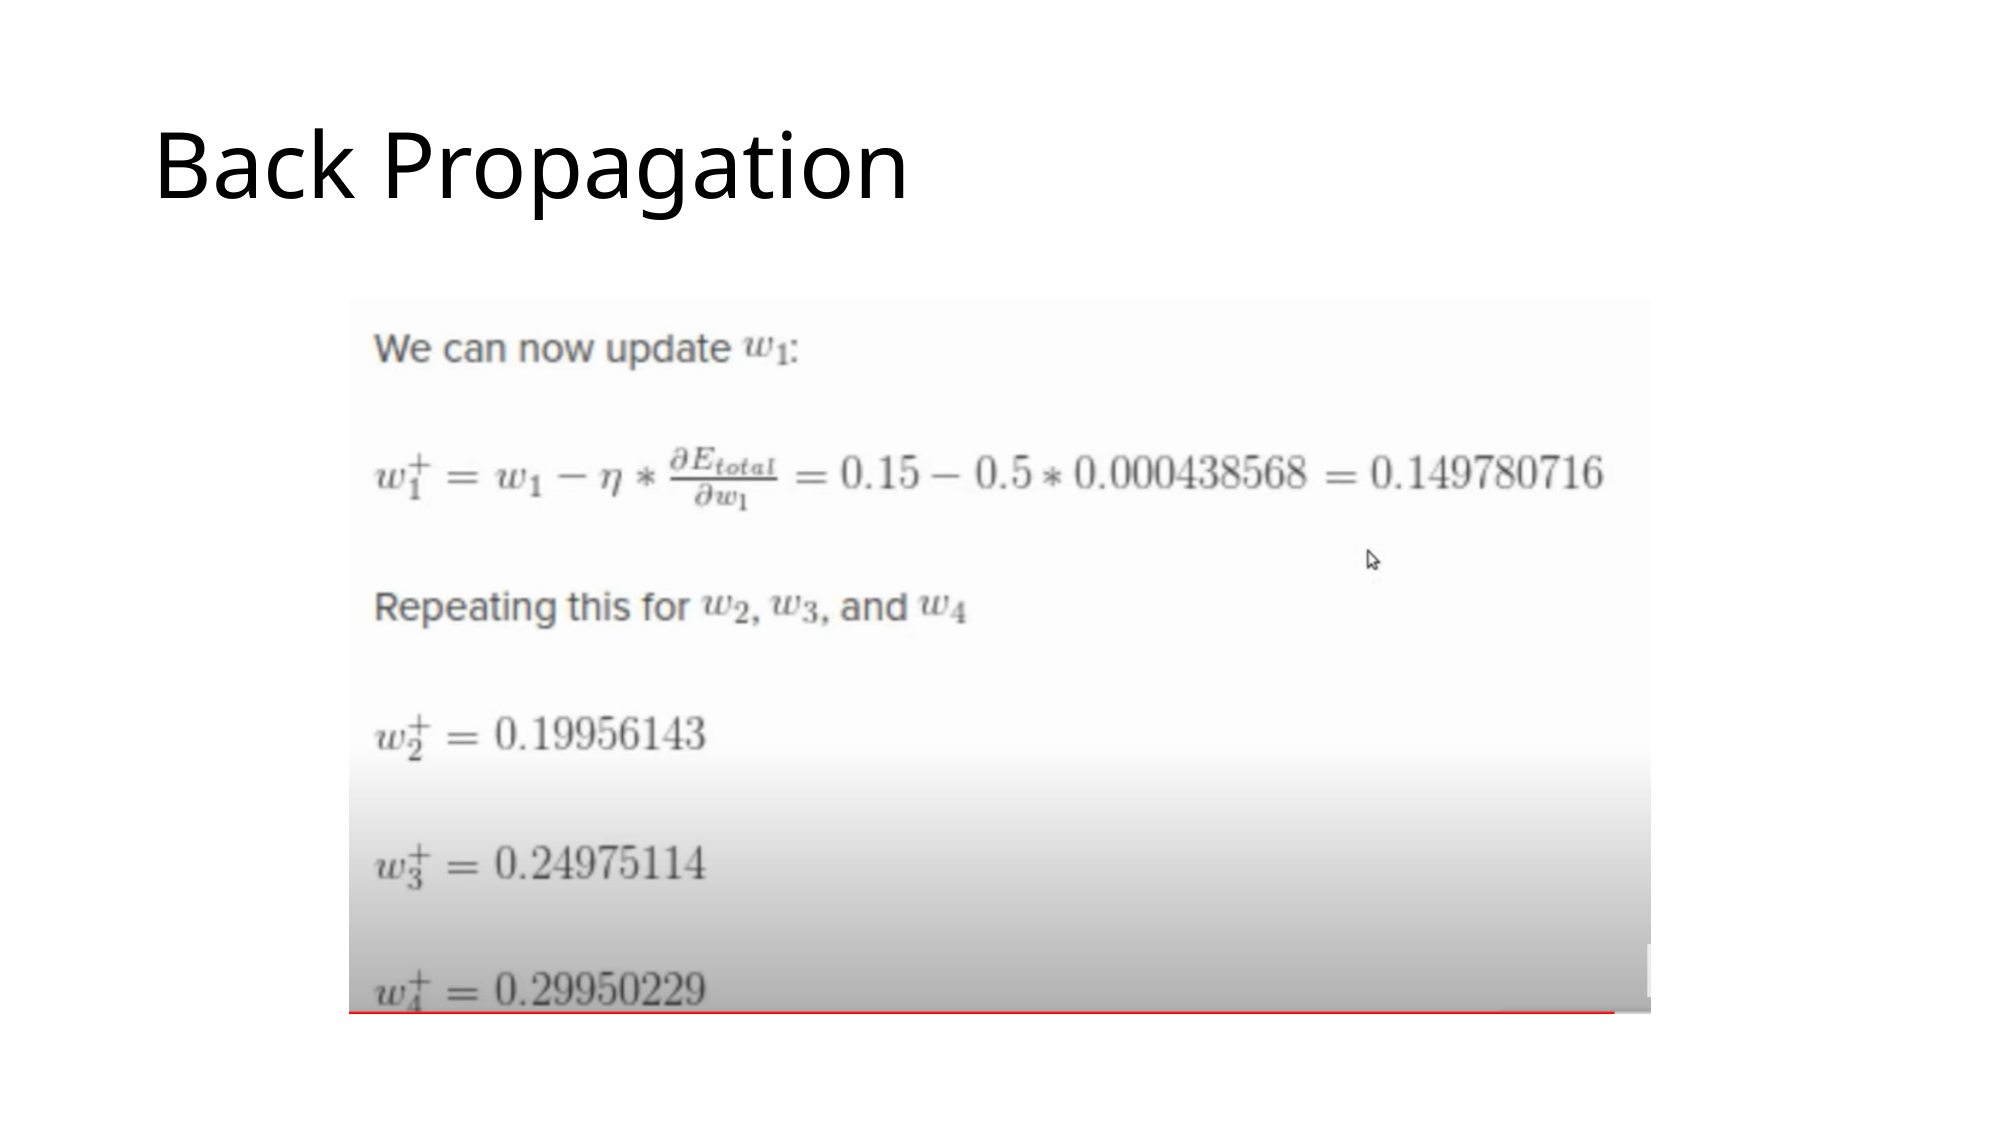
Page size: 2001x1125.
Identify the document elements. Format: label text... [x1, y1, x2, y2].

title Back Propagation [137, 59, 1863, 278]
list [349, 299, 1651, 1014]
